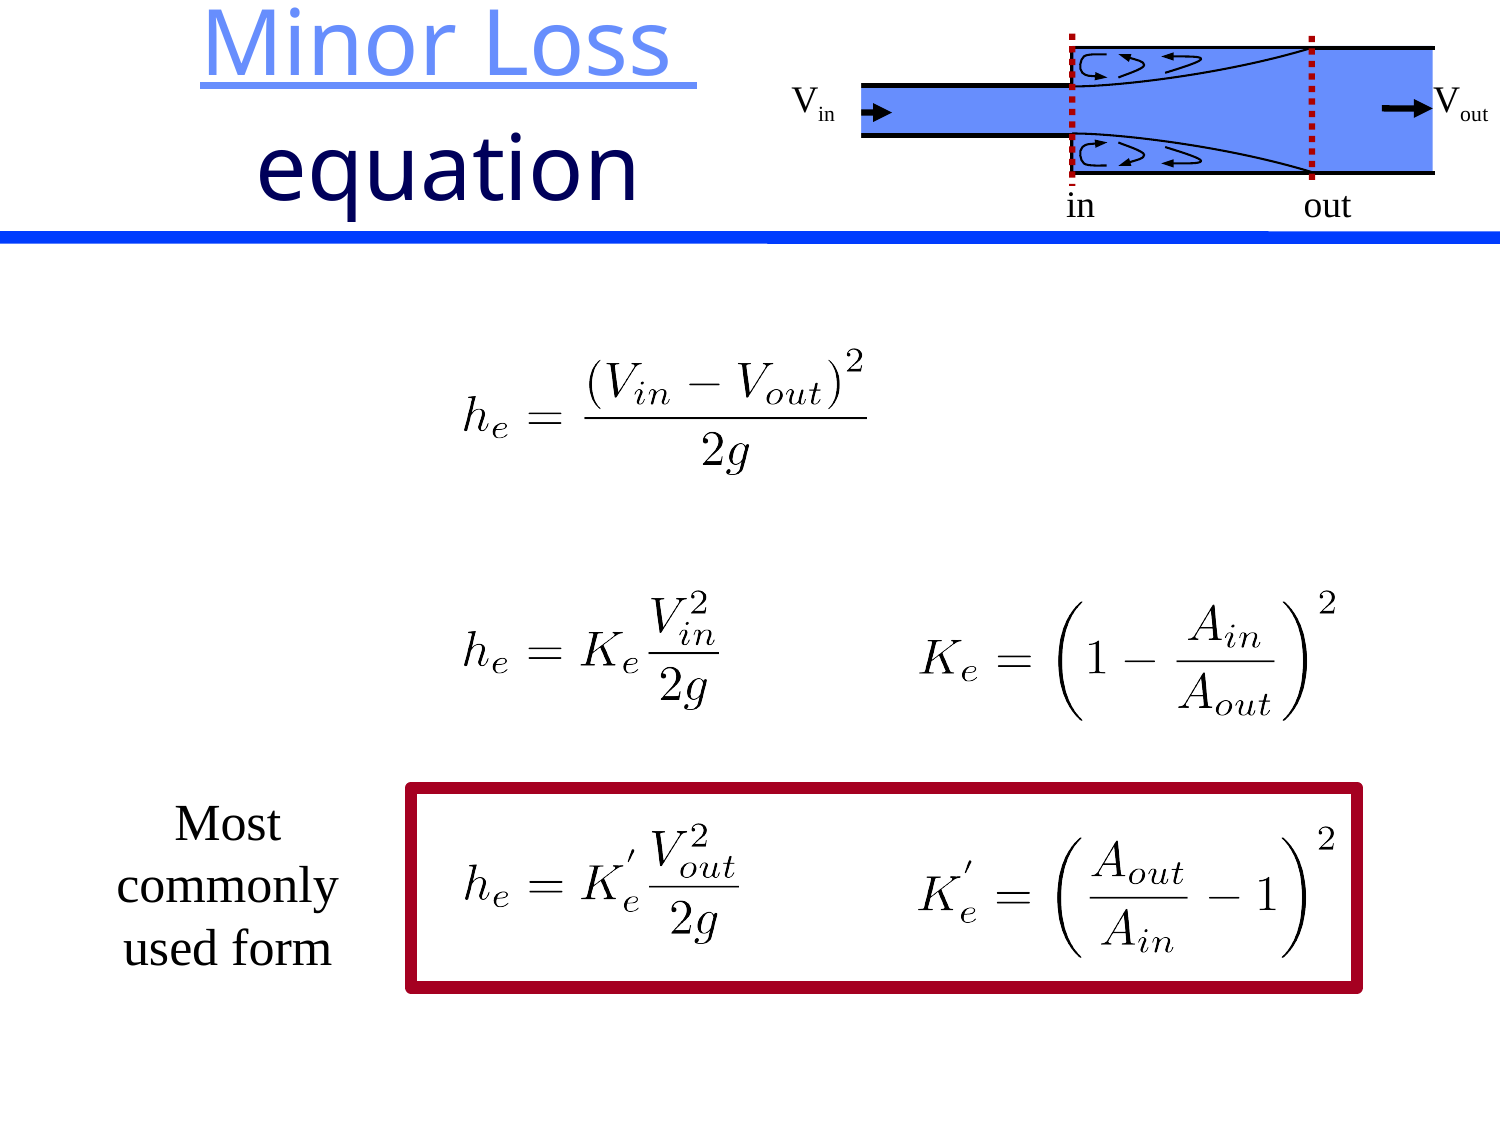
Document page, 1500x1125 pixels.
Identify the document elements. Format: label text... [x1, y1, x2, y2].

picture [464, 589, 719, 710]
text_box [97, 780, 1358, 988]
text_box in [1051, 181, 1111, 233]
text_box Vout [1441, 67, 1500, 134]
text_box out [1288, 181, 1382, 233]
picture [464, 347, 867, 475]
picture [918, 589, 1335, 722]
title Three forms of Minor Loss equation [36, 38, 862, 226]
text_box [709, 45, 1436, 174]
